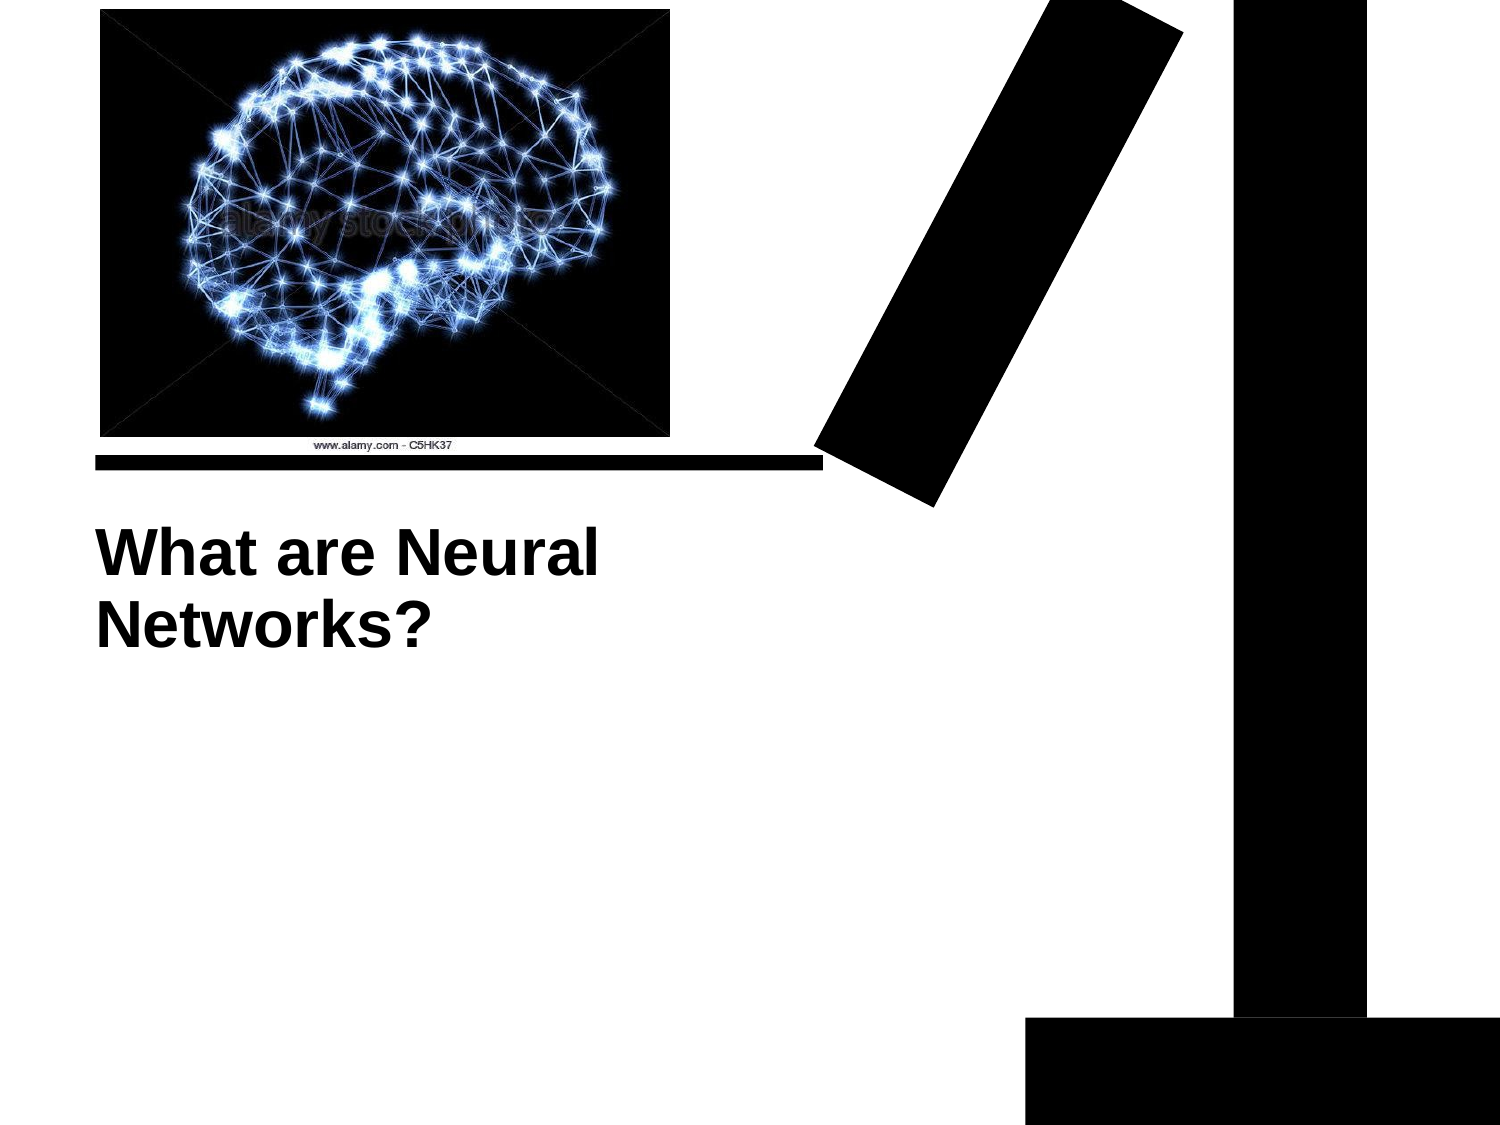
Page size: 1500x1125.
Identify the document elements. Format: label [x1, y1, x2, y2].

text_box [95, 0, 1500, 1125]
